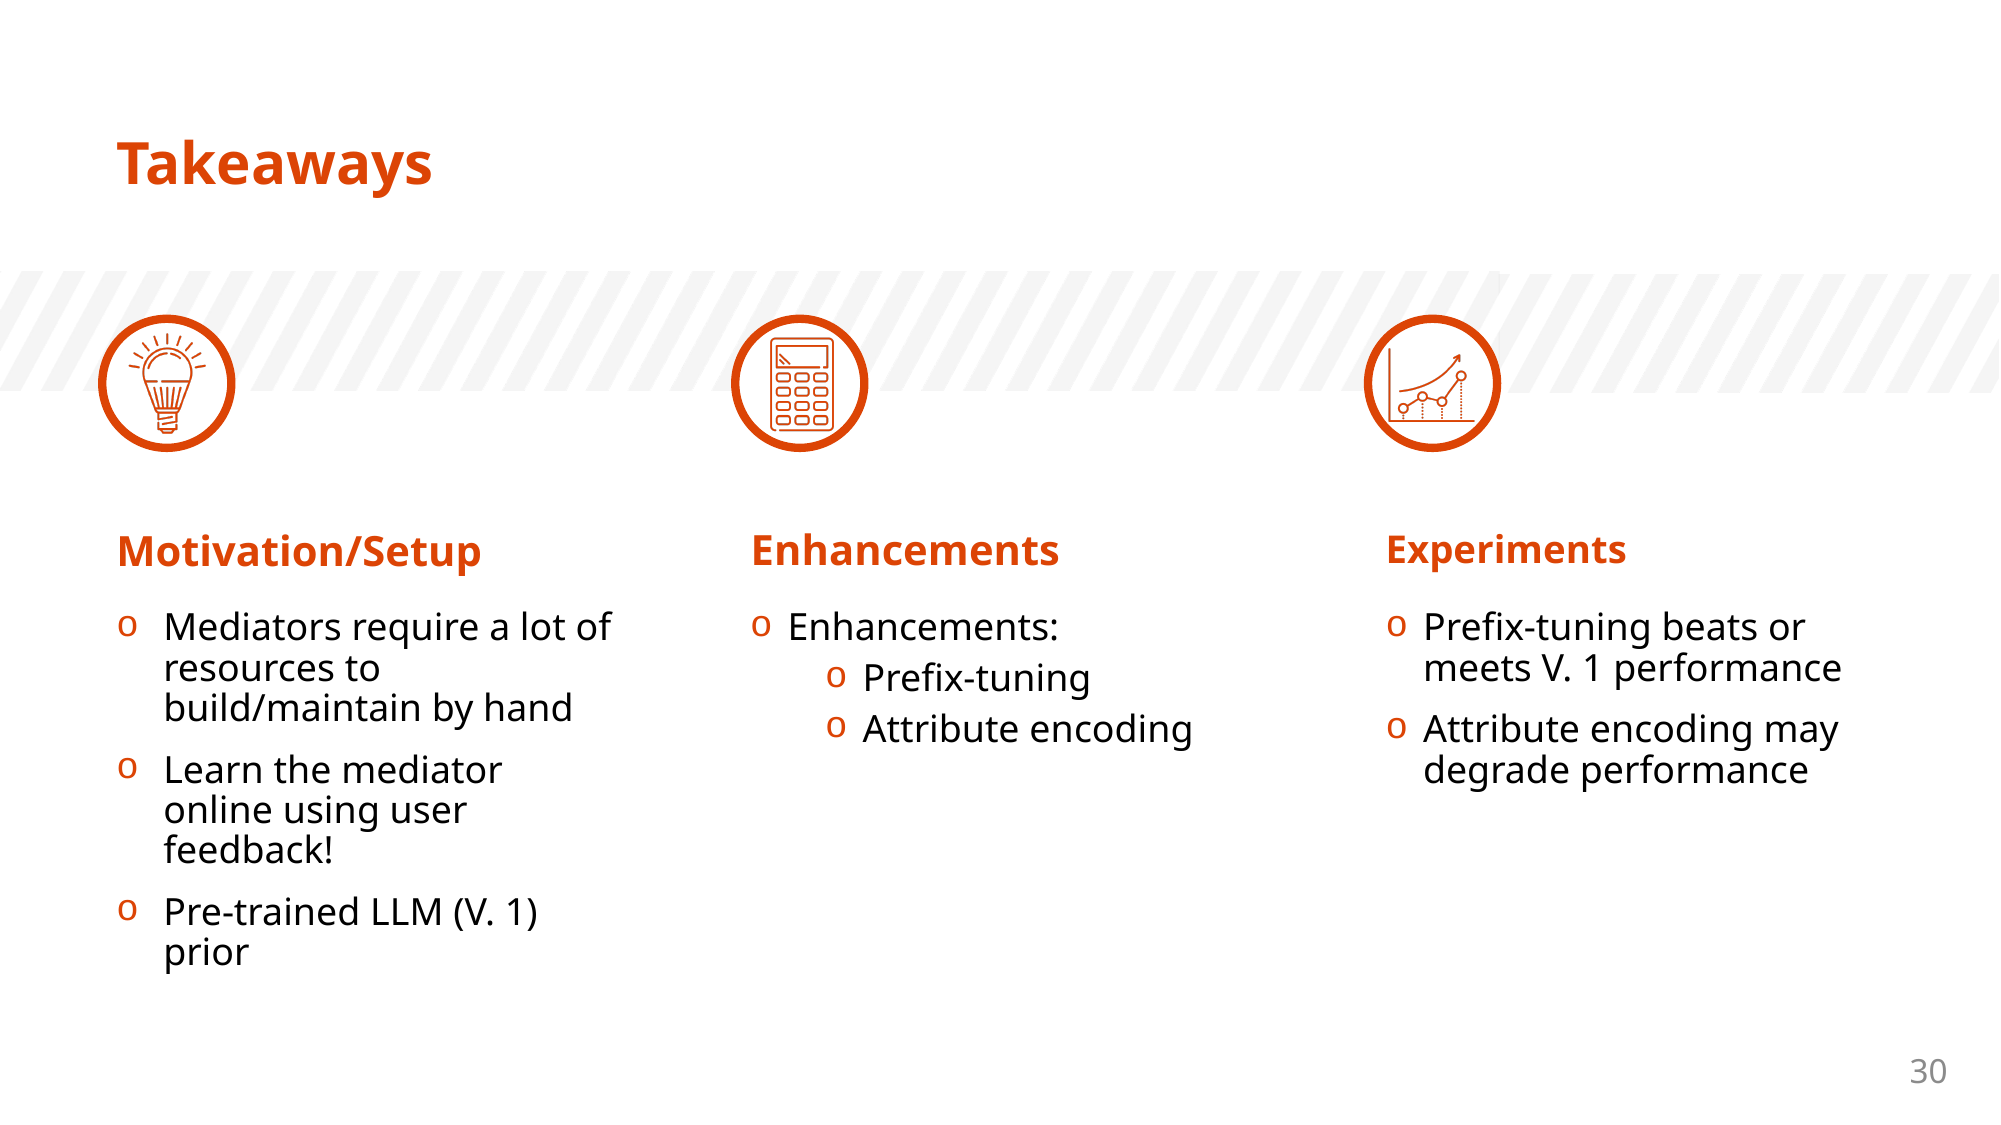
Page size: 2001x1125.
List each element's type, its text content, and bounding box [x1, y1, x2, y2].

picture [1384, 336, 1479, 431]
list Enhancements [735, 521, 1260, 579]
list Mediators require a lot of resources to build/maintain by hand Learn the mediator online using user feedback! Pre-trained LLM (V. 1) prior [101, 601, 631, 1077]
list Experiments [1370, 523, 1899, 580]
list Enhancements: Prefix-tuning Attribute encoding [735, 600, 1265, 1077]
picture [0, 271, 1999, 436]
title Takeaways [101, 59, 1899, 272]
slide_number 30 [1512, 1042, 1963, 1103]
list Prefix-tuning beats or meets V. 1 performance Attribute encoding may degrade performance [1370, 601, 1900, 1077]
list Motivation/Setup [101, 523, 630, 580]
